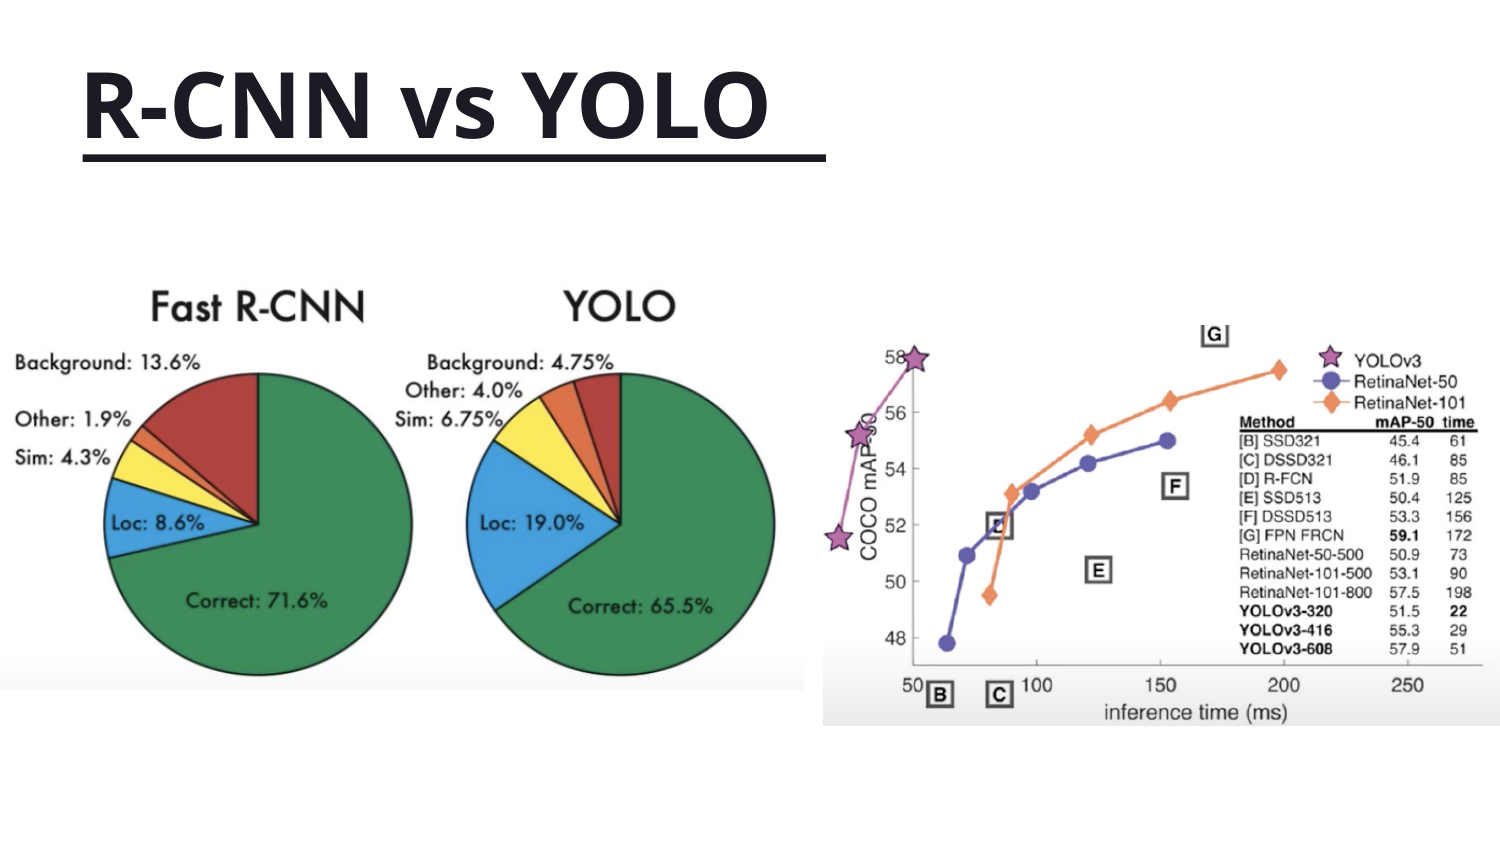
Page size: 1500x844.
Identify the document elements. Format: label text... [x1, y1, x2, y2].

picture [822, 325, 1500, 727]
text_box R-CNN vs YOLO [64, 39, 1138, 165]
text_box [80, 152, 828, 164]
picture [0, 248, 805, 690]
